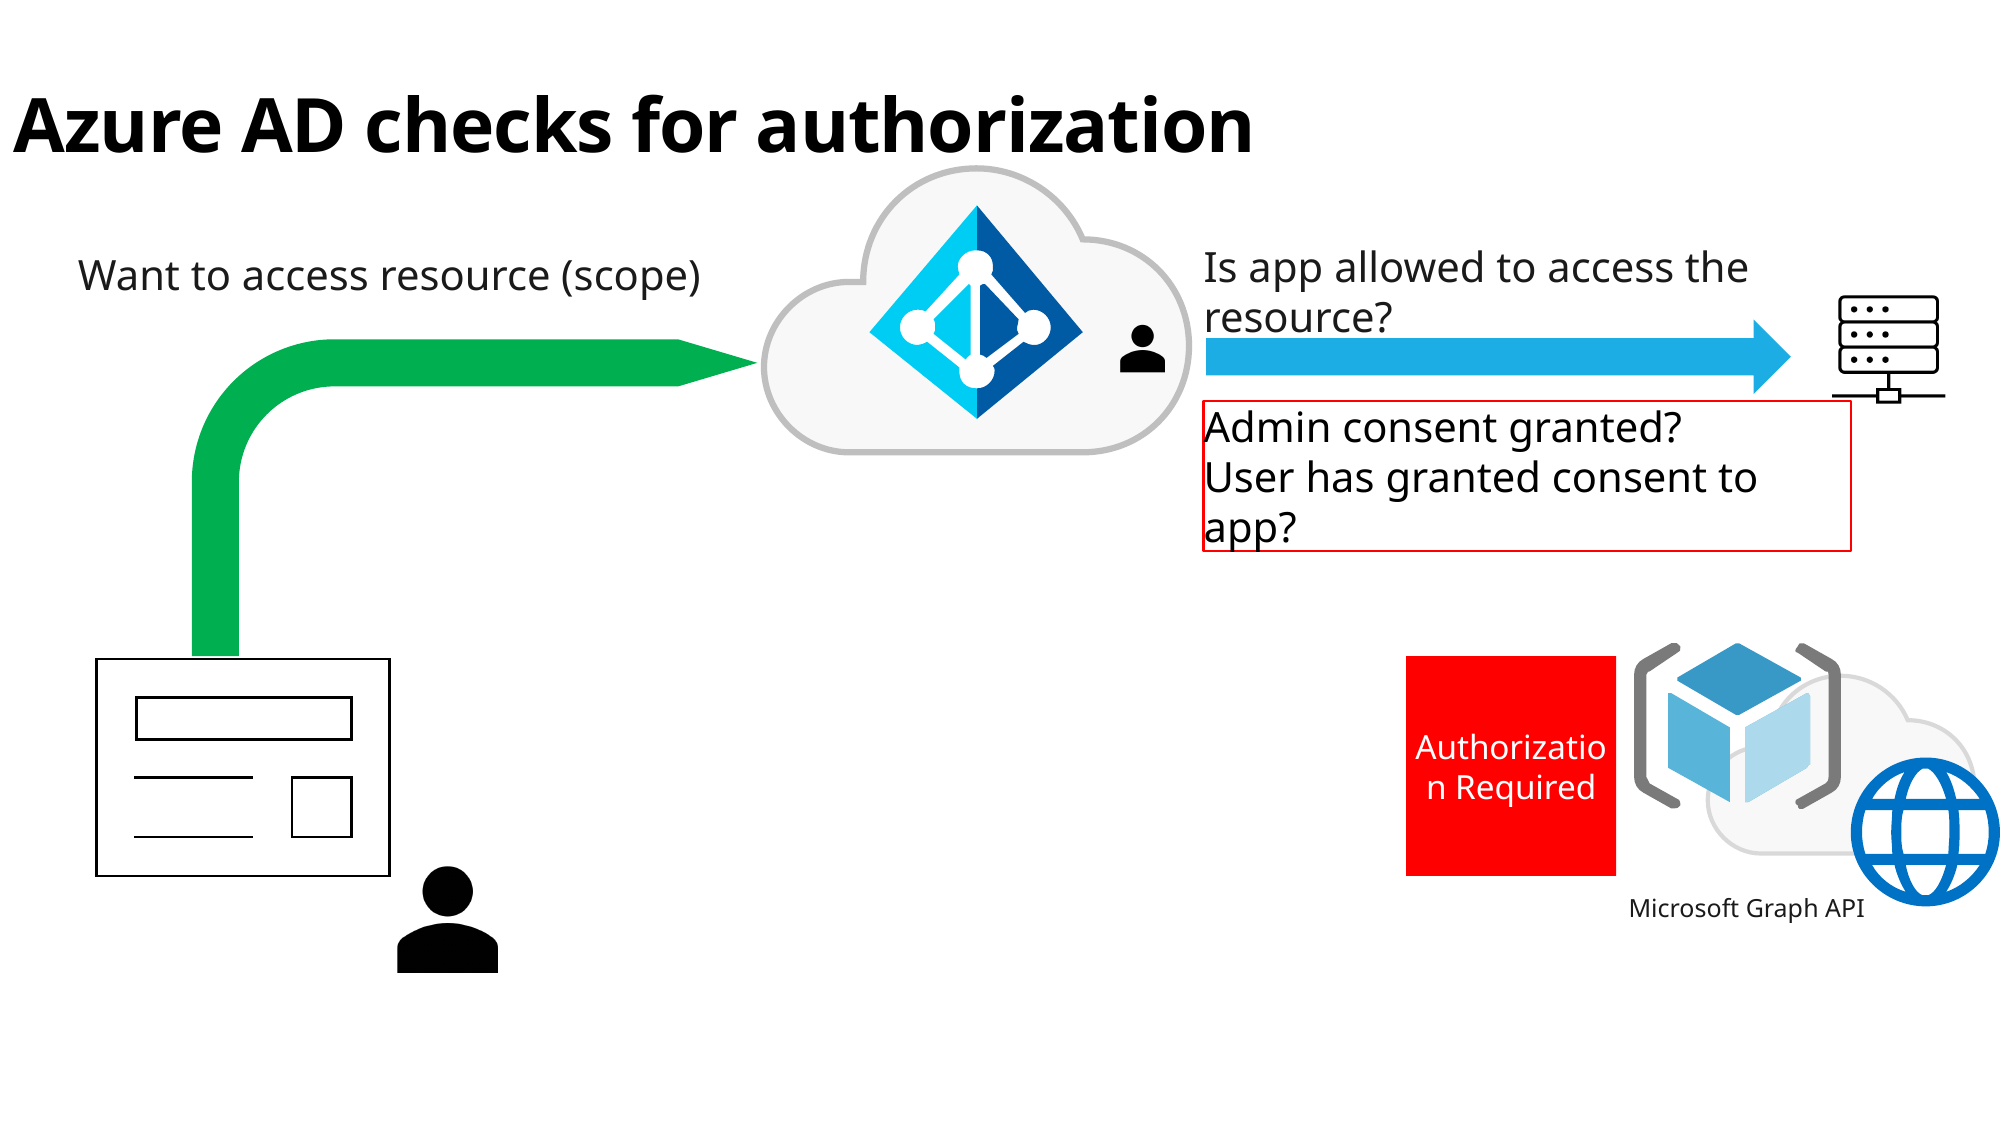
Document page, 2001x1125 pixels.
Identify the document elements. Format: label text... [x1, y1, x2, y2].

text_box [96, 658, 390, 877]
text_box [190, 338, 759, 657]
picture [372, 844, 523, 996]
text_box Authorization Required [1405, 655, 1604, 877]
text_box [763, 168, 1190, 453]
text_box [1604, 643, 2000, 958]
text_box Admin consent granted? User has granted consent to app? [1203, 400, 1851, 551]
picture [1813, 273, 1964, 424]
picture [1108, 314, 1176, 382]
text_box [1205, 342, 1792, 395]
text_box Is app allowed to access the resource? [1203, 241, 1939, 342]
text_box Want to access resource (scope) [77, 248, 761, 299]
title Azure AD checks for authorization [13, 77, 1822, 169]
